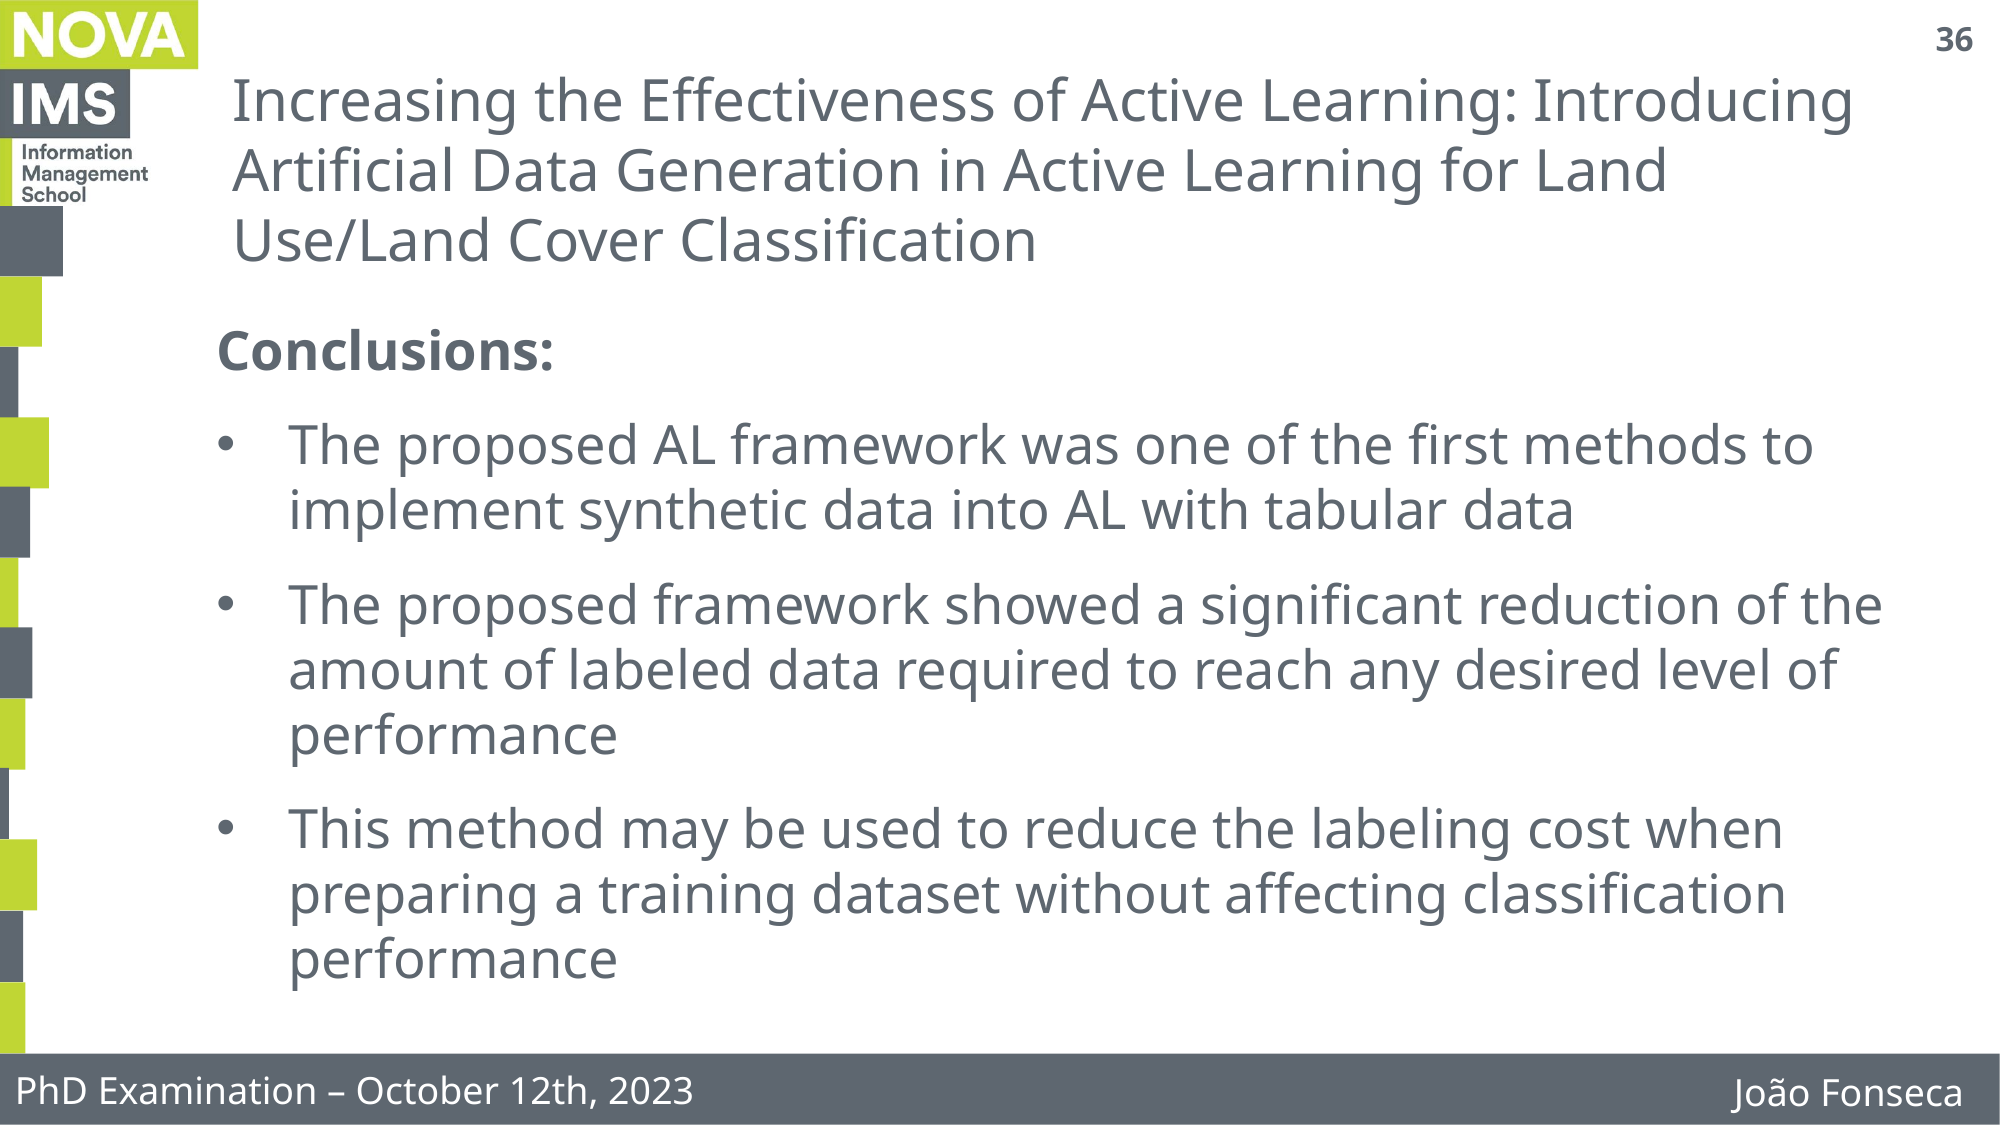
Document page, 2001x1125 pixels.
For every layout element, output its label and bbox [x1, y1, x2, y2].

text_box [0, 0, 2000, 1125]
